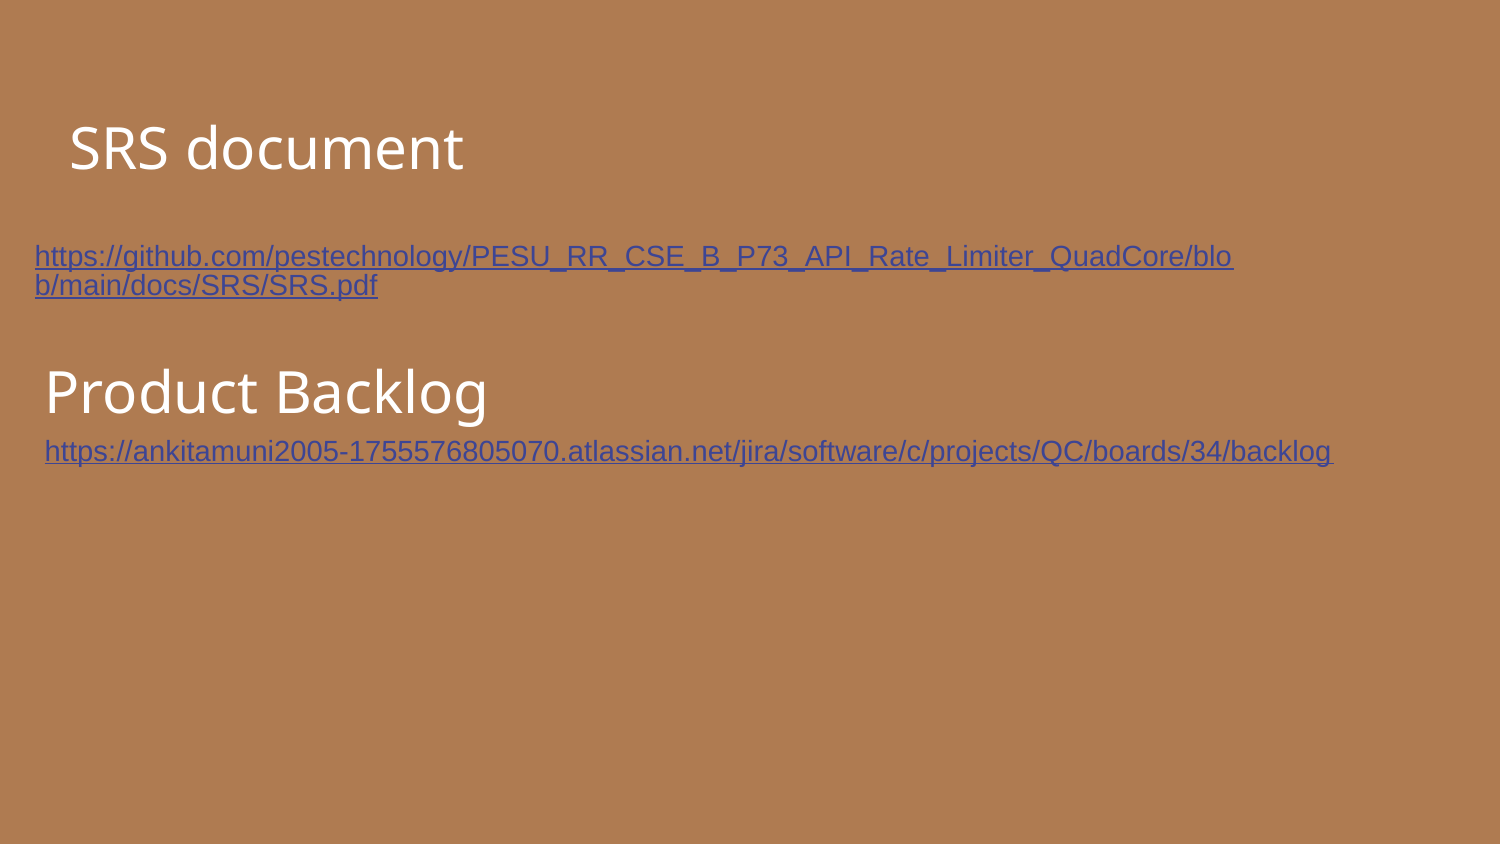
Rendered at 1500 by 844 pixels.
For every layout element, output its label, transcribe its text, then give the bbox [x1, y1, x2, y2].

text_box Product Backlog [29, 340, 793, 422]
text_box https://ankitamuni2005-1755576805070.atlassian.net/jira/software/c/projects/QC/boards/34/backlog [29, 416, 1446, 517]
title SRS document [54, 96, 1446, 198]
text_box https://github.com/pestechnology/PESU_RR_CSE_B_P73_API_Rate_Limiter_QuadCore/blob/main/docs/SRS/SRS.pdf [19, 222, 1262, 358]
